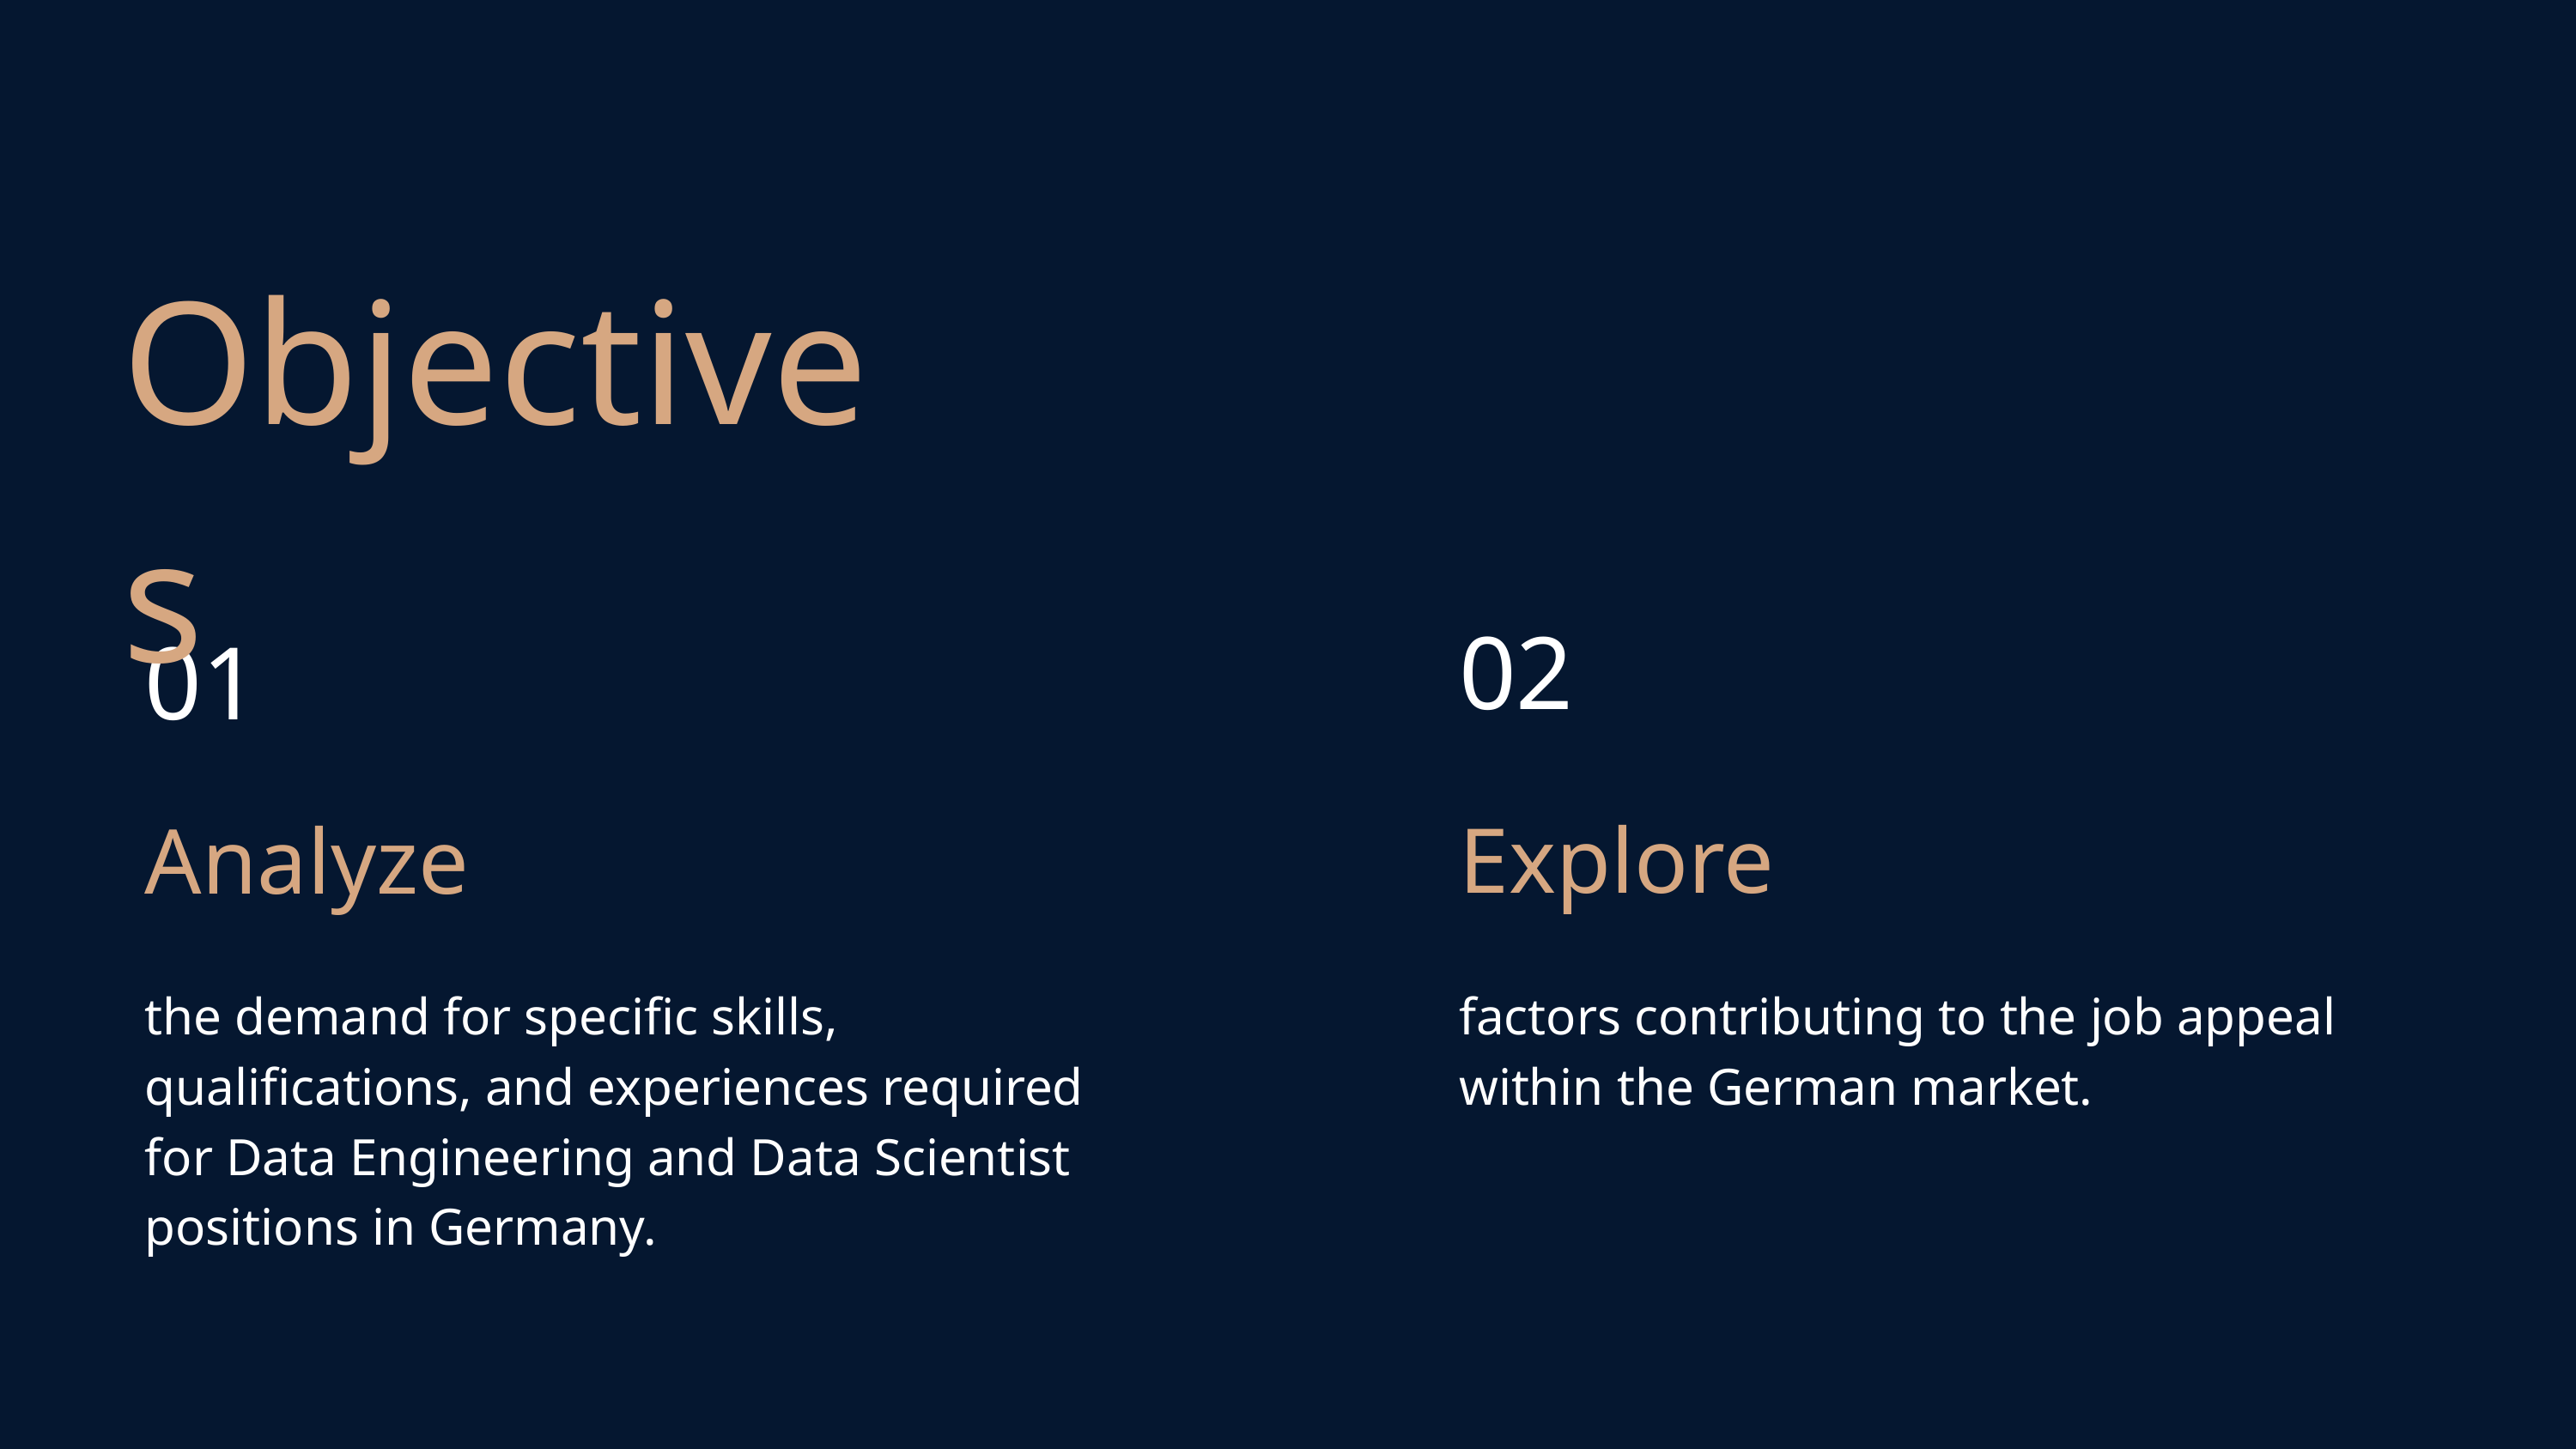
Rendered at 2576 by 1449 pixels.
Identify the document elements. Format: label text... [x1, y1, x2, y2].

text_box 02 [1459, 589, 1816, 730]
text_box 01 [144, 697, 502, 740]
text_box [144, 796, 1163, 1181]
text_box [1458, 796, 2350, 1111]
text_box Objectives [122, 221, 939, 697]
